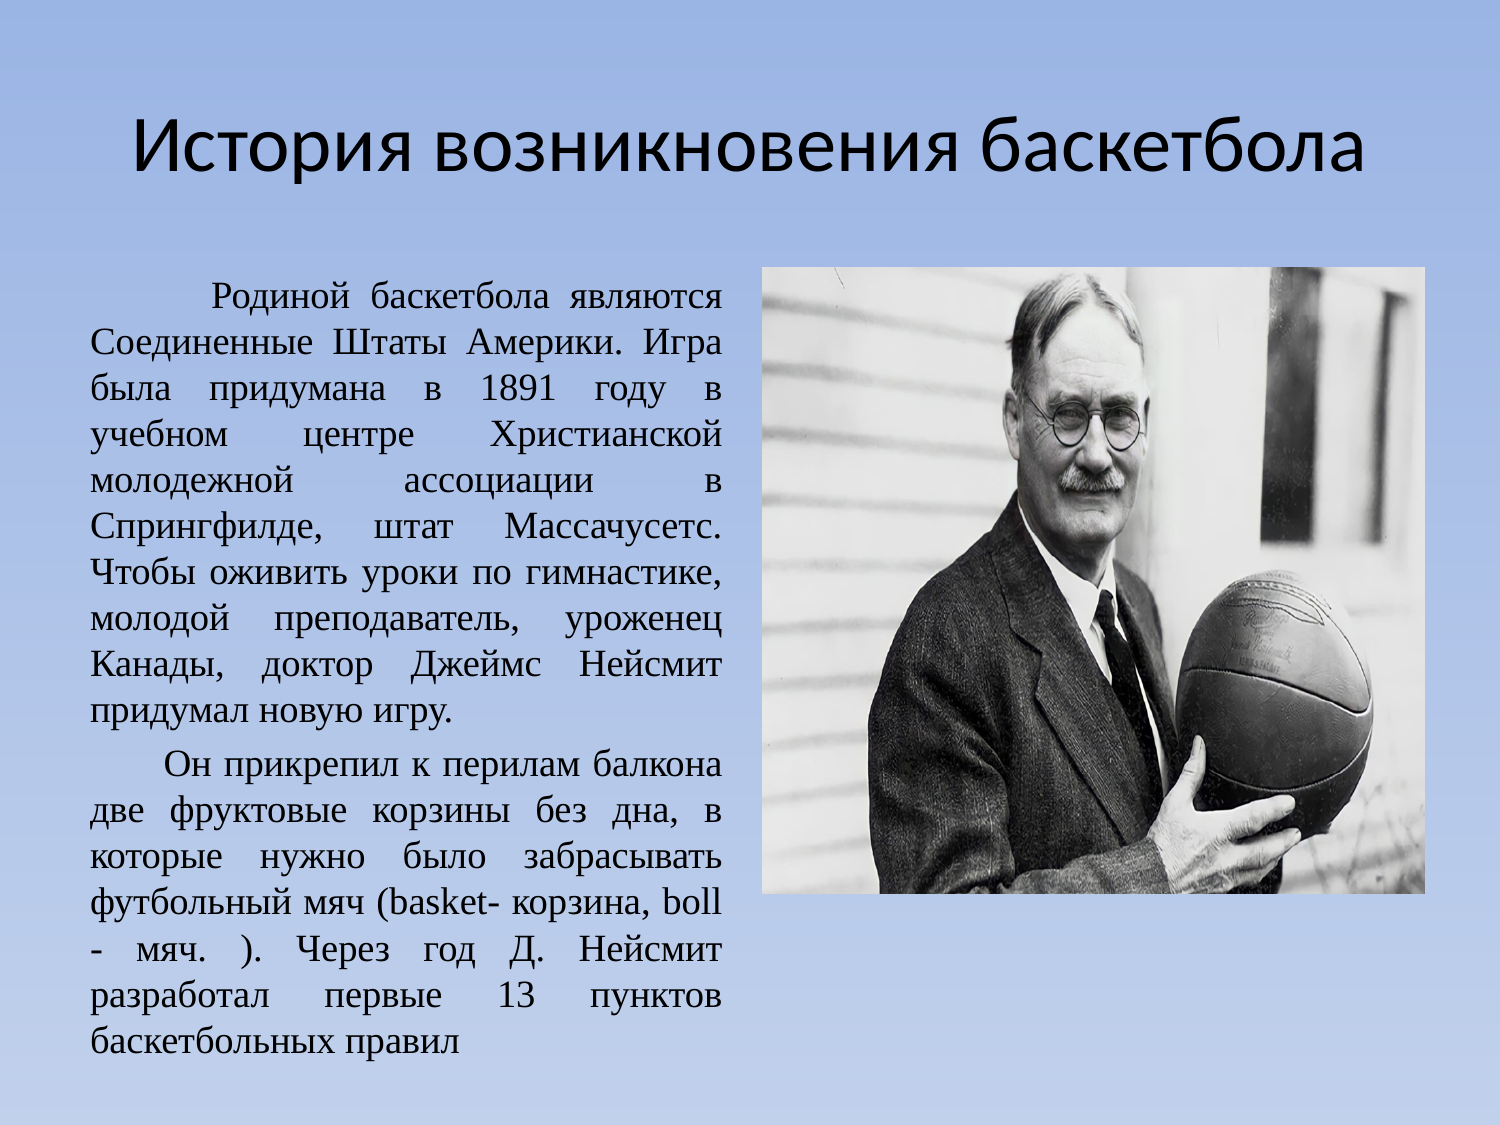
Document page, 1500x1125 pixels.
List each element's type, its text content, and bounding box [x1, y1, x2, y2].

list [762, 266, 1426, 894]
title История возникновения баскетбола [75, 45, 1425, 233]
list Родиной баскетбола являются Соединенные Штаты Америки. Игра была придумана в 1891 году в учебном центре Христианской молодежной ассоциации в Спрингфилде, штат Массачусетс. Чтобы оживить уроки по гимнастике, молодой преподаватель, уроженец Канады, доктор Джеймс Нейсмит придумал новую игру. Он прикрепил к перилам балкона две фруктовые корзины без дна, в которые нужно было забрасывать футбольный мяч (basket- корзина, boll - мяч. ). Через год Д. Нейсмит разработал первые 13 пунктов баскетбольных правил [75, 262, 738, 1083]
